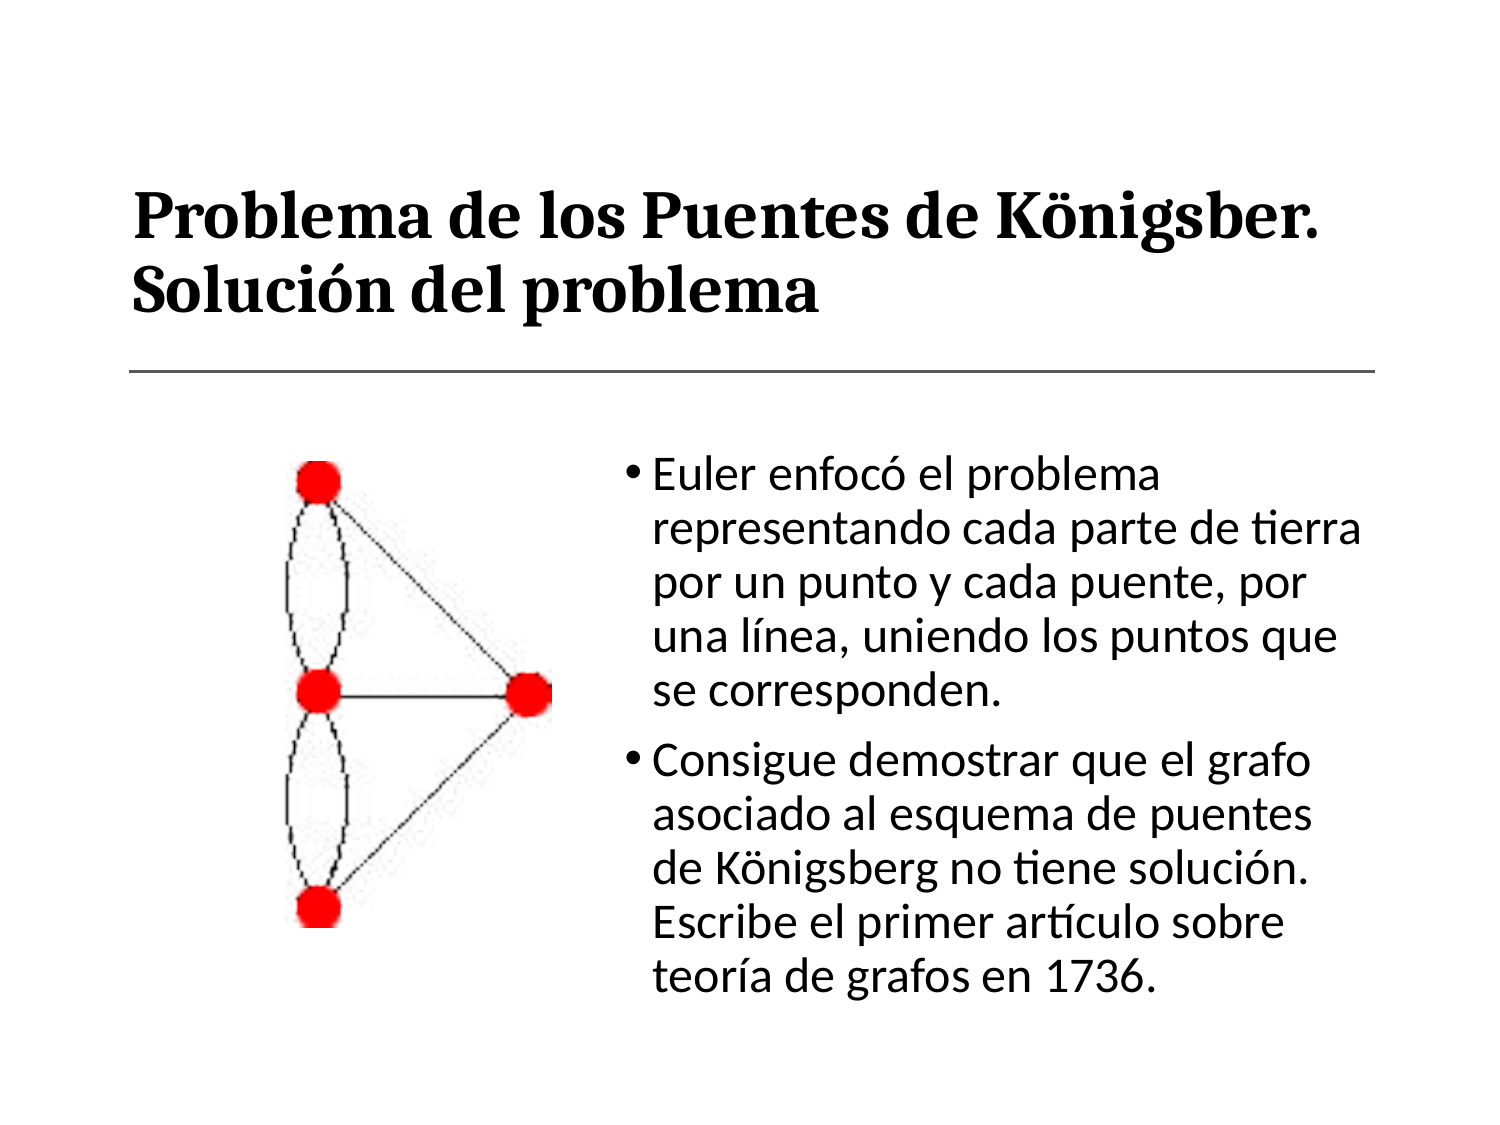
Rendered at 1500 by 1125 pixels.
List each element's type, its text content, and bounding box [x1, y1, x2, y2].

list Euler enfocó el problema representando cada parte de tierra por un punto y cada puente, por una línea, uniendo los puntos que se corresponden. Consigue demostrar que el grafo asociado al esquema de puentes de Königsberg no tiene solución. Escribe el primer artículo sobre teoría de grafos en 1736. [609, 440, 1383, 968]
title Problema de los Puentes de Königsber. Solución del problema [118, 160, 1421, 335]
picture [136, 461, 552, 928]
